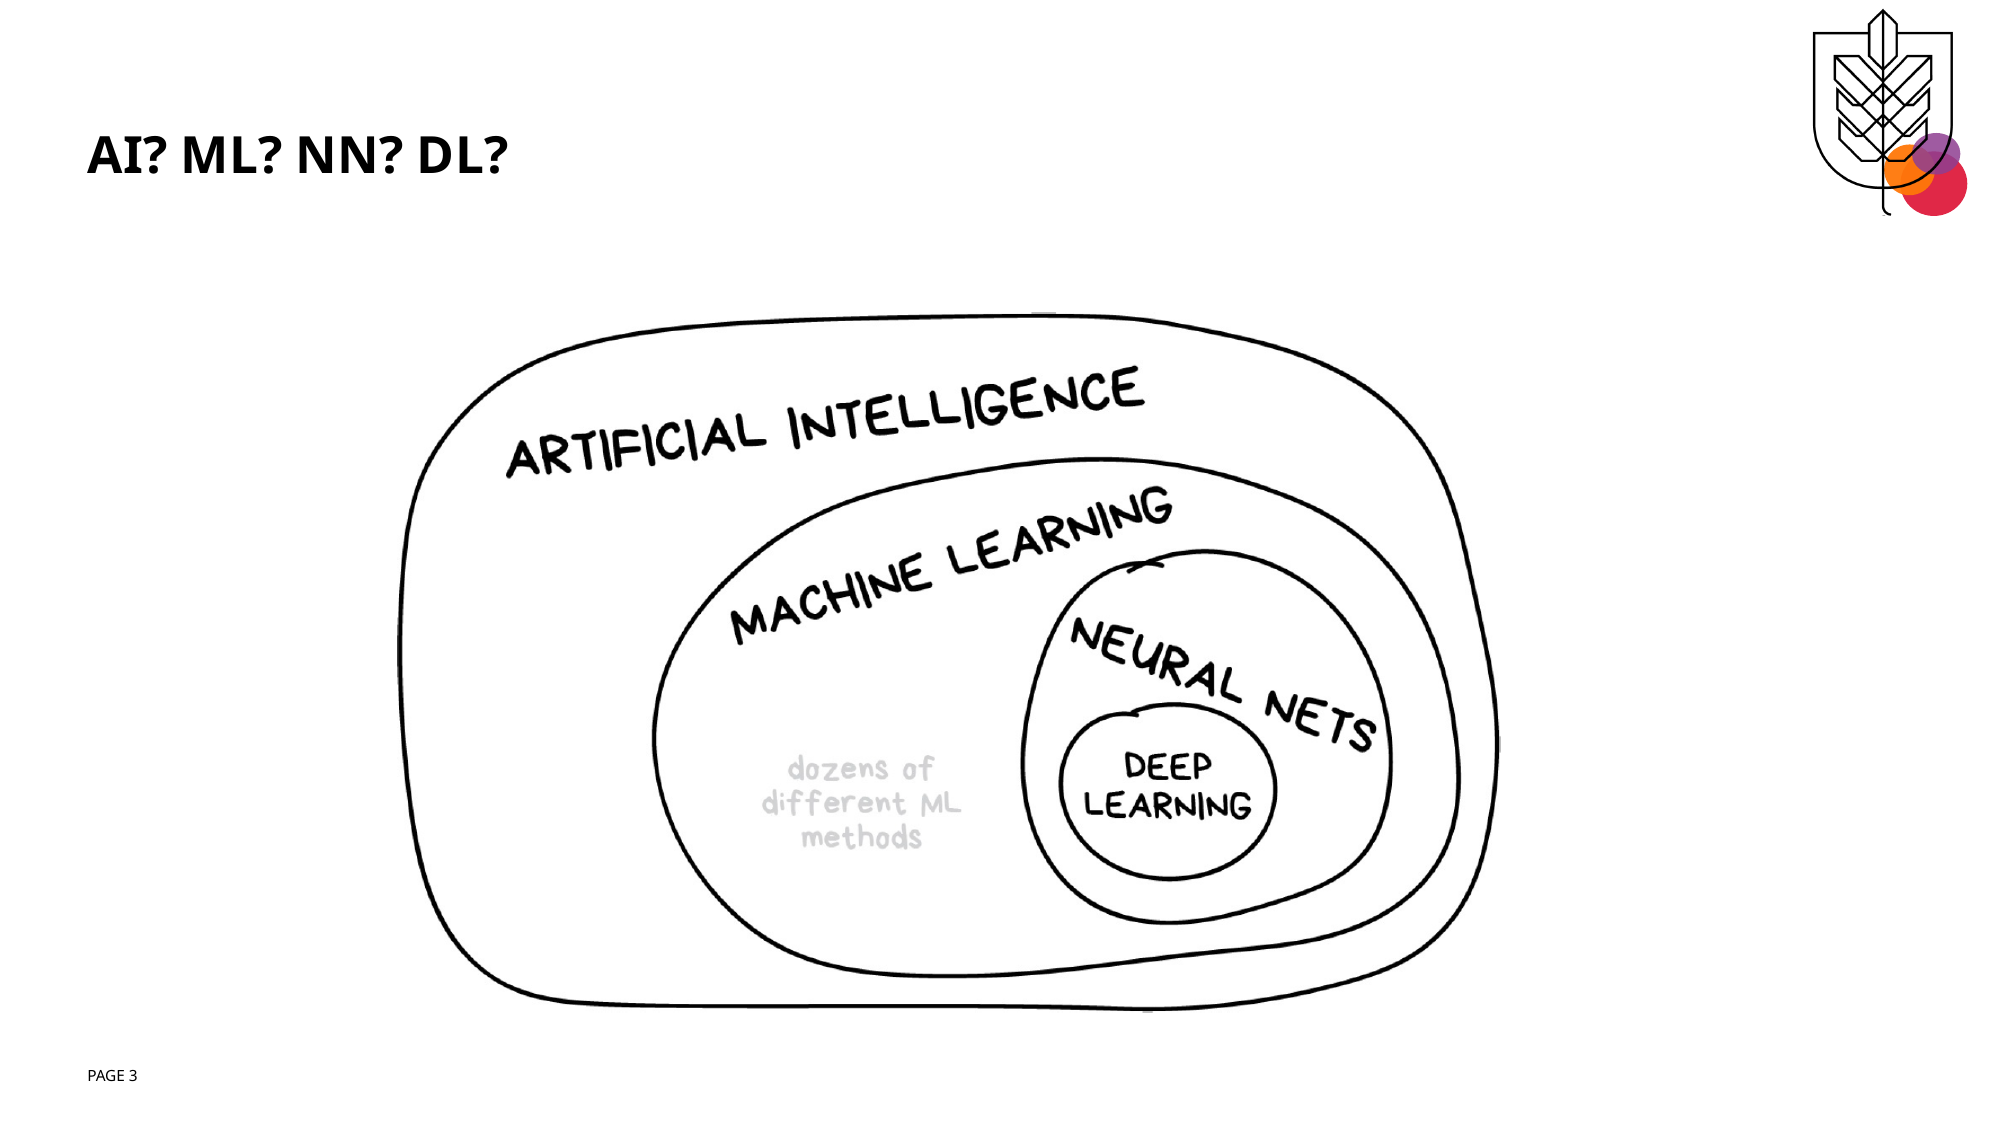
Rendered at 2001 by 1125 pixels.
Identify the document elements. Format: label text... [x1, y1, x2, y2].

picture [361, 300, 1511, 1024]
title AI? ML? NN? DL? [87, 112, 1774, 177]
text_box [1779, 8, 1988, 217]
slide_number PAGE 3 [87, 1067, 145, 1086]
